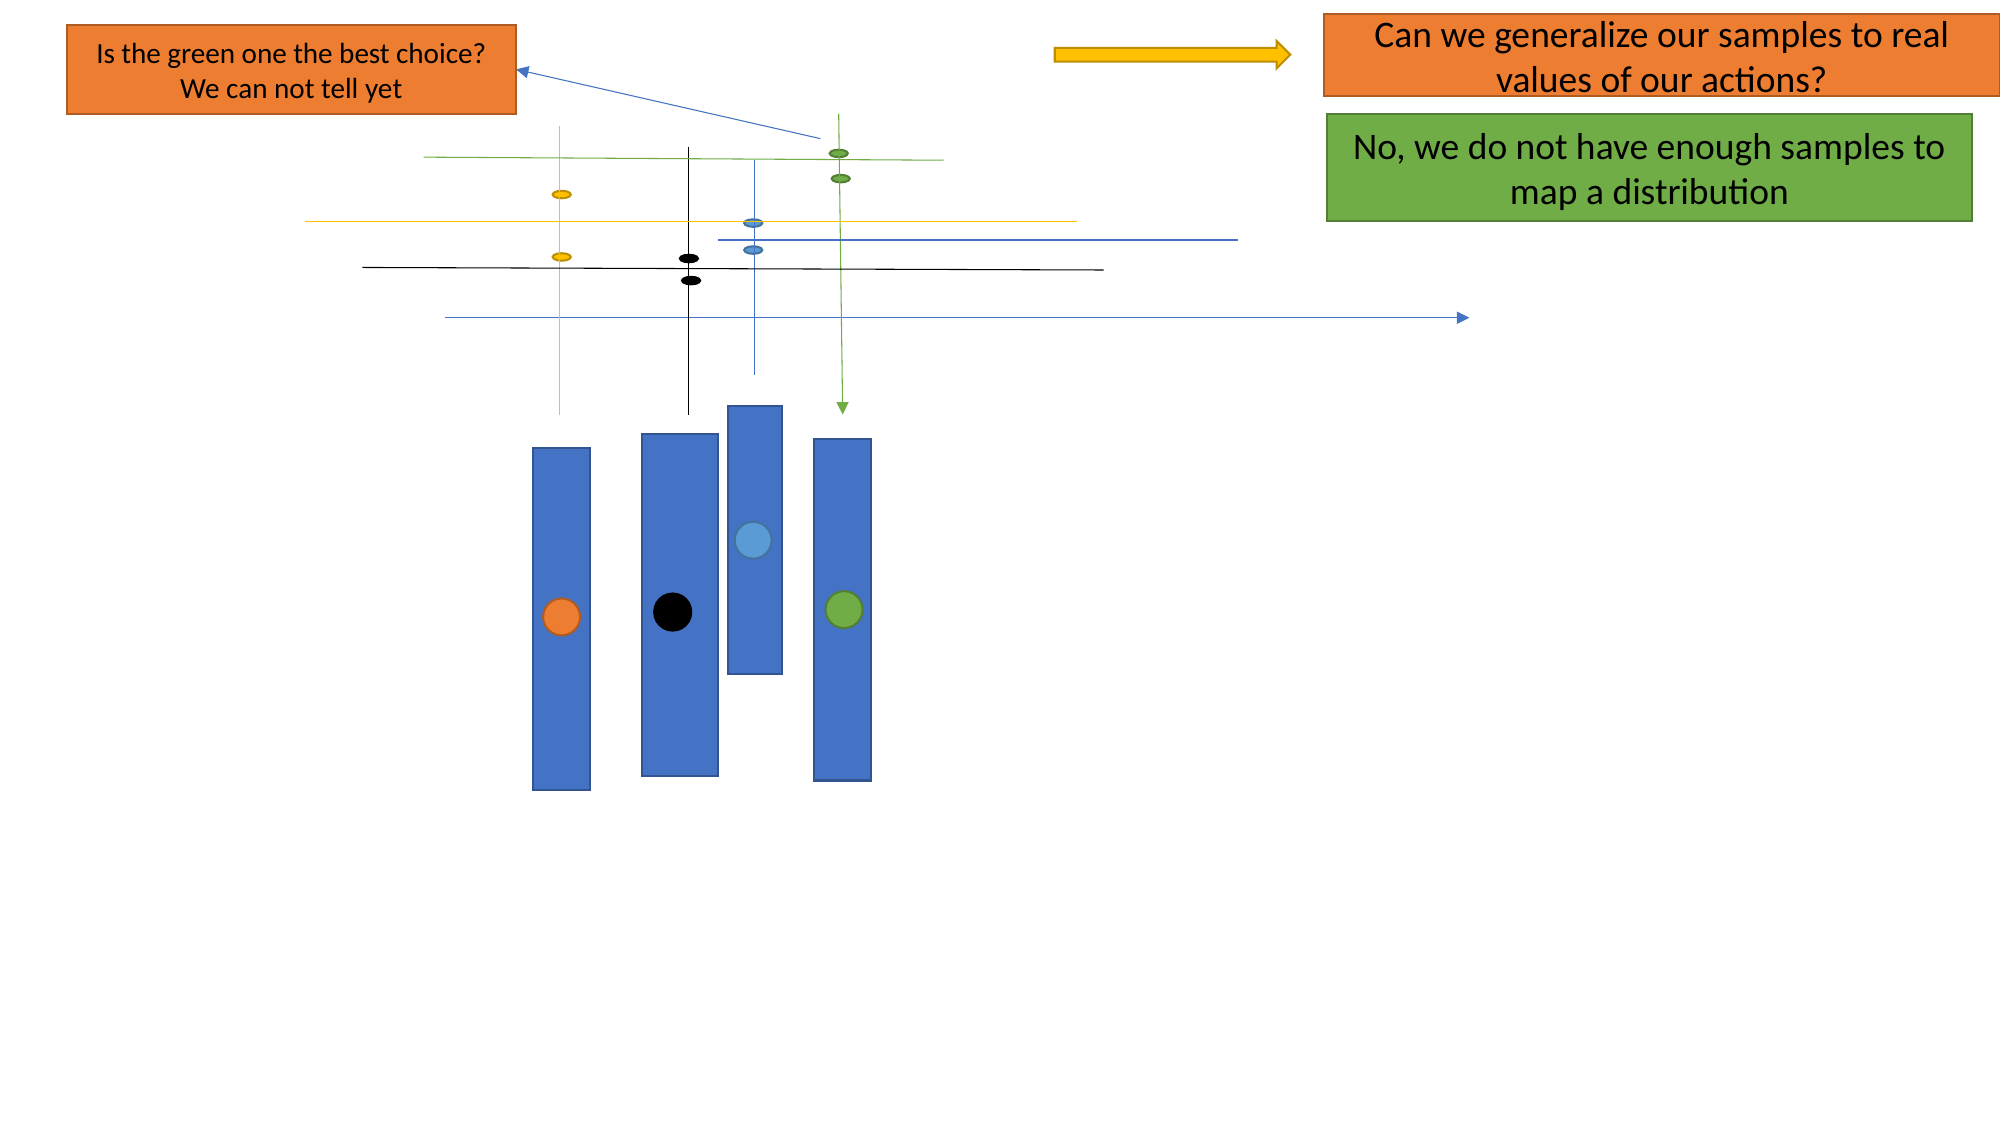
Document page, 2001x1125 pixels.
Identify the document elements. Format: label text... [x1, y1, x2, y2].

text_box [678, 253, 688, 264]
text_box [838, 271, 843, 415]
text_box [560, 252, 573, 262]
text_box [560, 189, 573, 200]
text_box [423, 157, 944, 161]
text_box [742, 245, 754, 255]
text_box [653, 592, 693, 632]
text_box [755, 245, 764, 255]
text_box [824, 590, 864, 630]
text_box [689, 275, 702, 286]
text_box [838, 161, 843, 221]
text_box [755, 222, 764, 228]
text_box [641, 433, 719, 777]
text_box Is the green one the best choice? We can not tell yet [66, 24, 517, 115]
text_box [516, 69, 821, 139]
text_box [680, 276, 688, 286]
text_box [830, 174, 838, 184]
text_box [733, 520, 773, 560]
text_box [828, 148, 838, 157]
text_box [838, 222, 843, 239]
text_box Can we generalize our samples to real values of our actions? [1323, 13, 2000, 97]
text_box [727, 405, 783, 675]
text_box [742, 222, 754, 228]
text_box [813, 438, 872, 782]
text_box [843, 149, 850, 157]
text_box No, we do not have enough samples to map a distribution [1326, 113, 1973, 222]
text_box [542, 597, 582, 637]
text_box [532, 447, 591, 791]
text_box [551, 190, 559, 200]
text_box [362, 267, 1104, 271]
text_box [689, 253, 700, 264]
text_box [838, 113, 843, 157]
text_box [843, 174, 852, 184]
text_box [551, 252, 559, 262]
text_box [1053, 38, 1292, 71]
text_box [838, 241, 843, 267]
